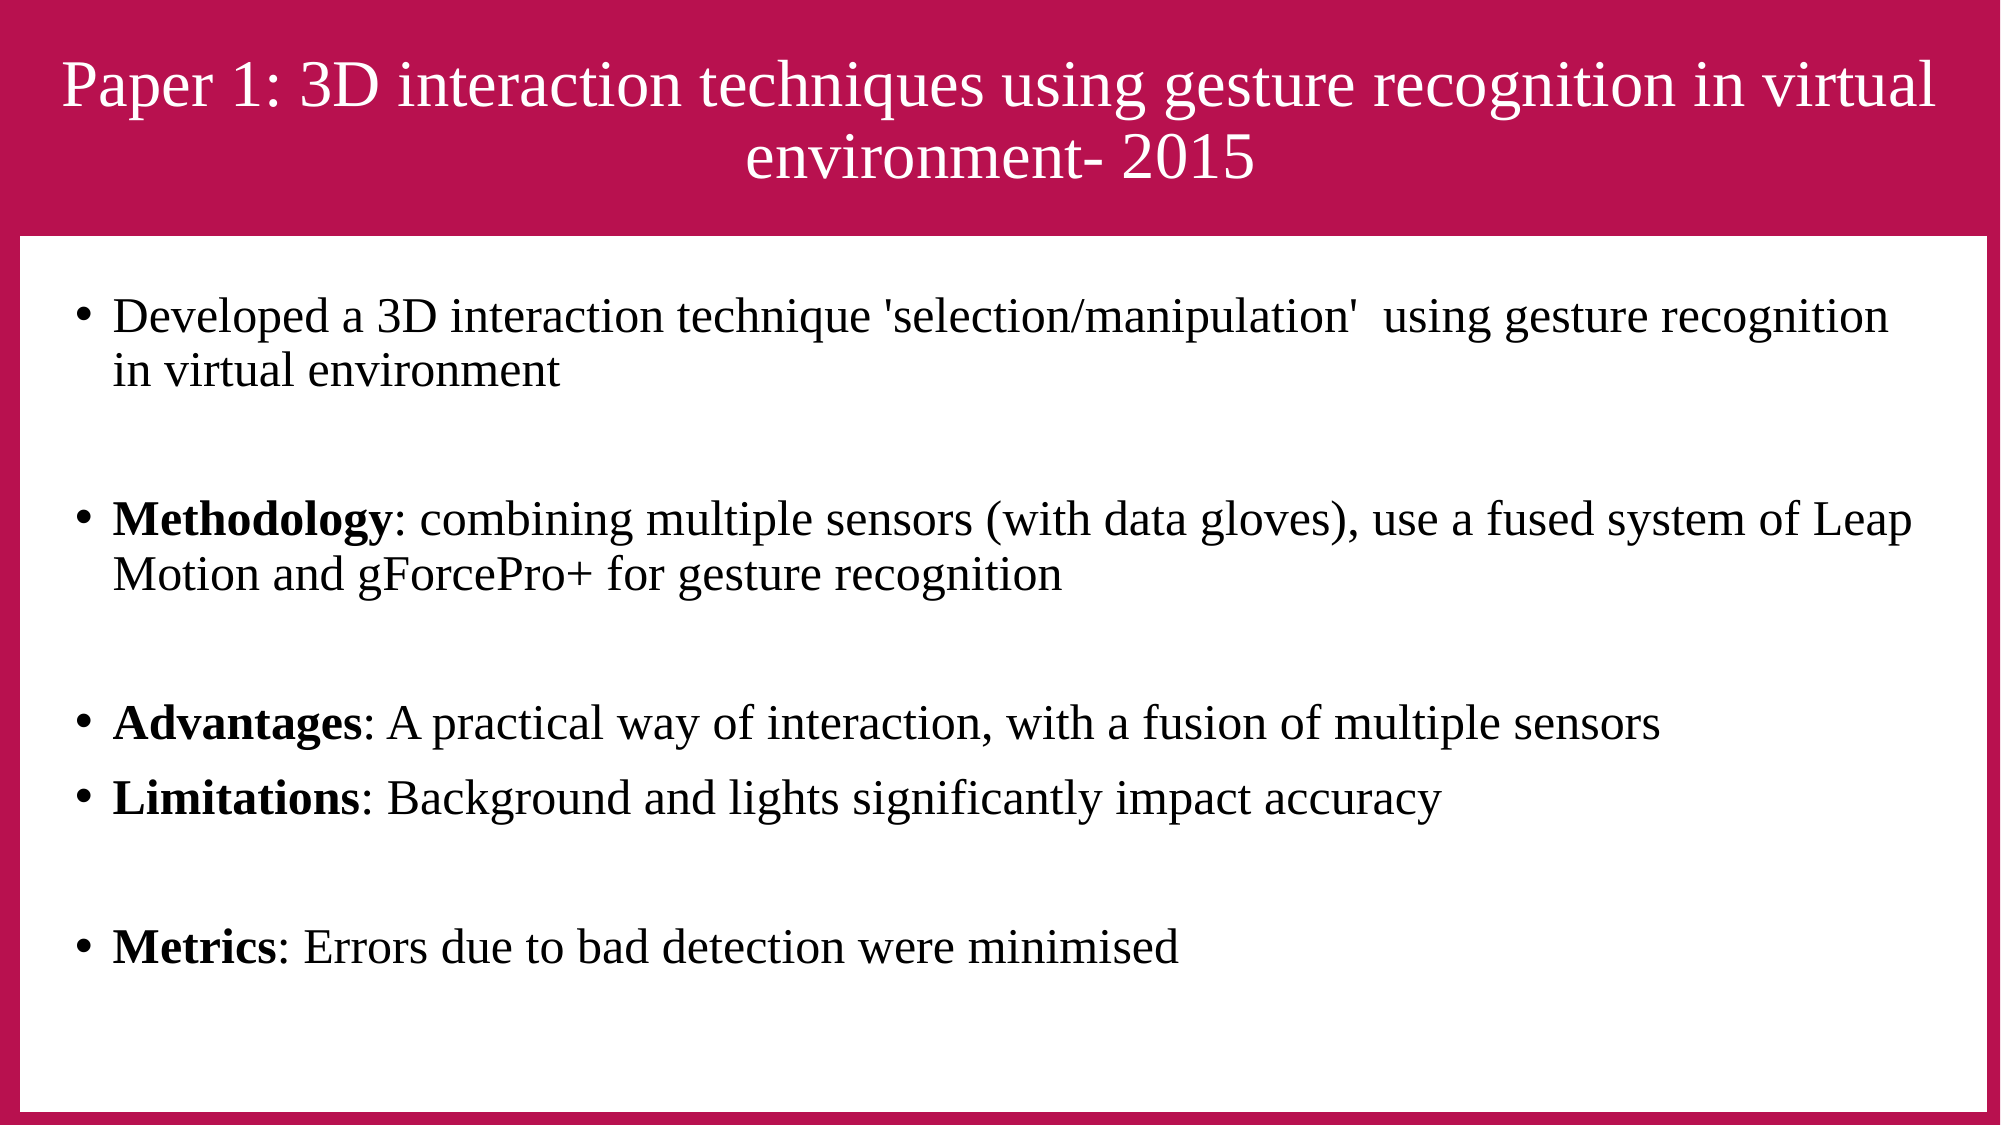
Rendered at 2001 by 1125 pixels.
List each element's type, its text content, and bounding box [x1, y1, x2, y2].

title Paper 1: 3D interaction techniques using gesture recognition in virtual environment- 2015 [21, 11, 1982, 230]
list Developed a 3D interaction technique 'selection/manipulation' using gesture recognition in virtual environment Methodology: combining multiple sensors (with data gloves), use a fused system of Leap Motion and gForcePro+ for gesture recognition Advantages: A practical way of interaction, with a fusion of multiple sensors Limitations: Background and lights significantly impact accuracy Metrics: Errors due to bad detection were minimised [60, 281, 1945, 1047]
